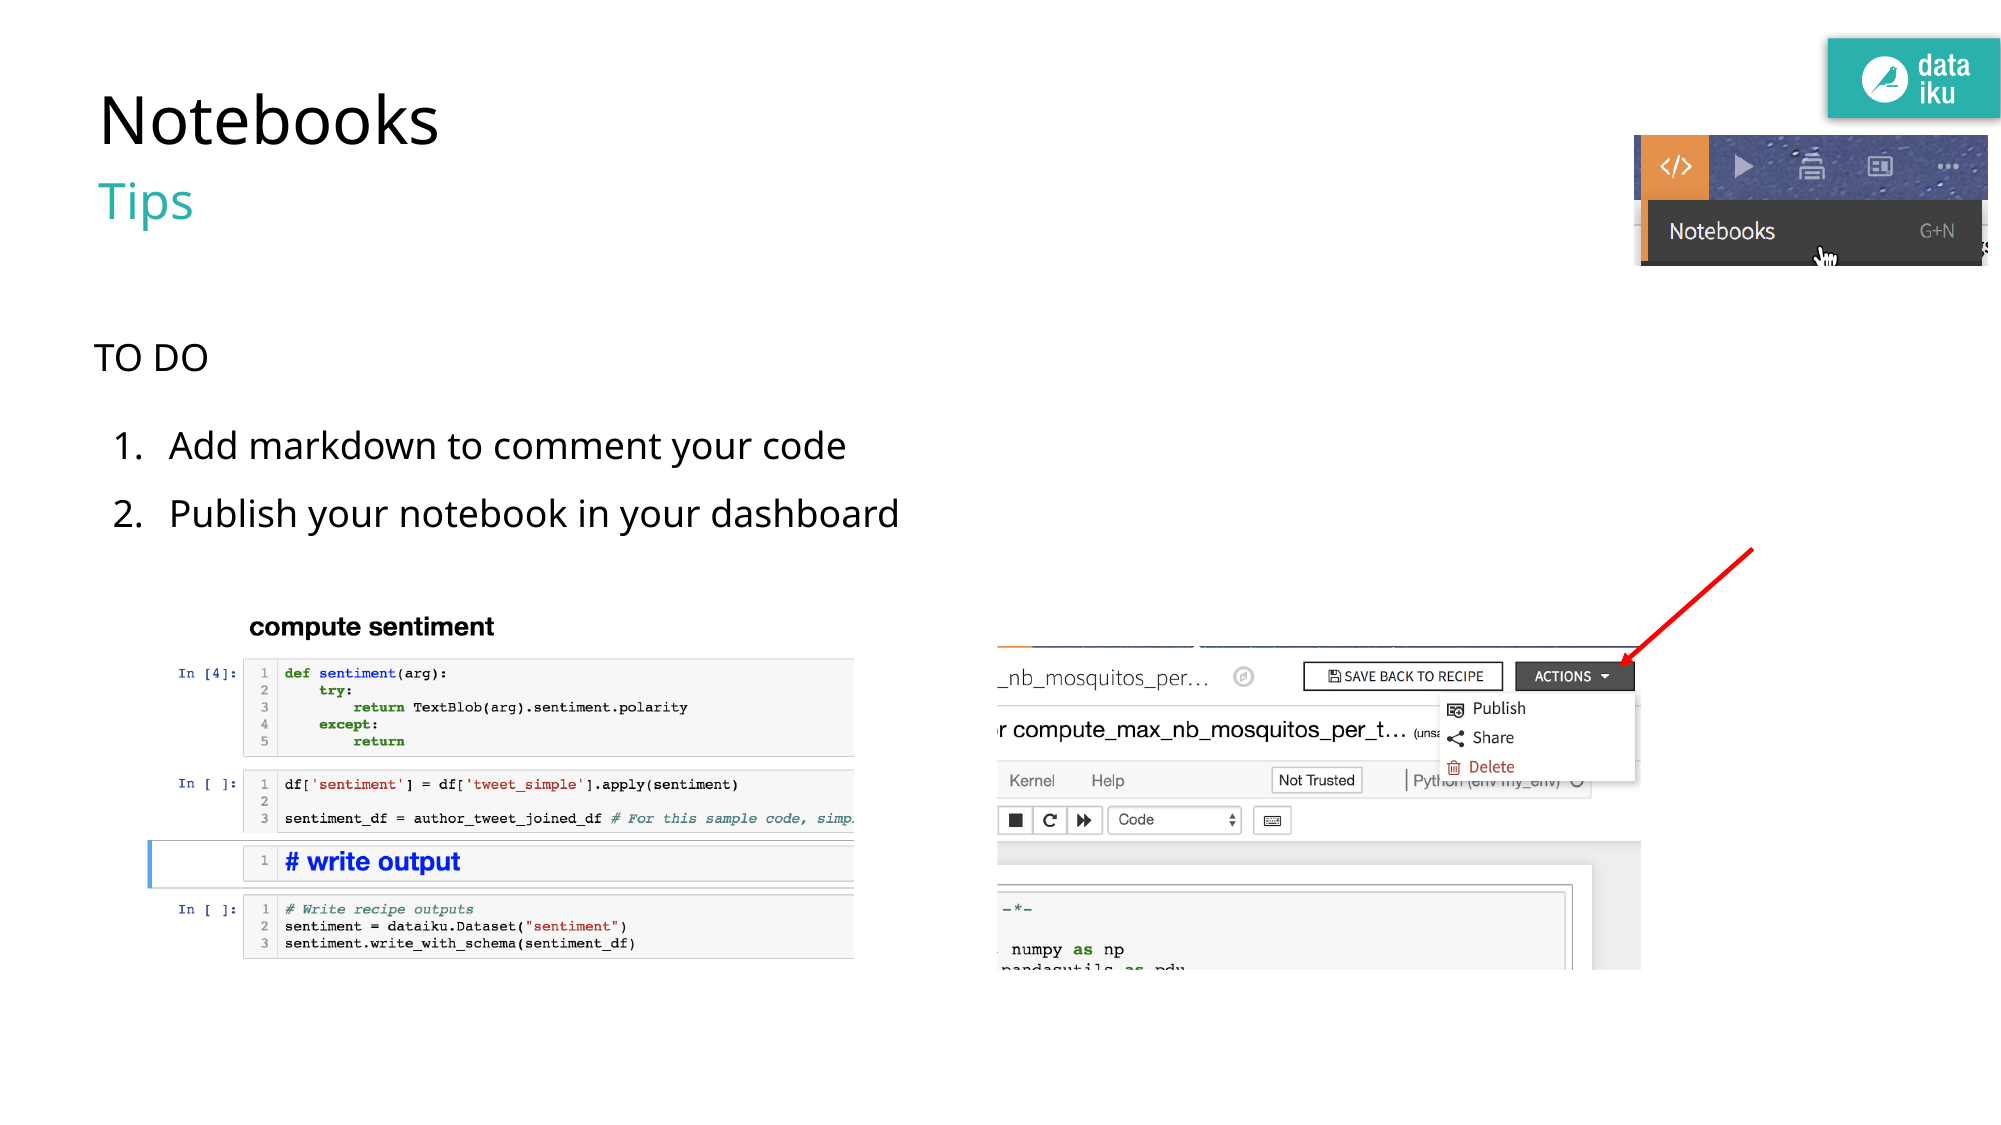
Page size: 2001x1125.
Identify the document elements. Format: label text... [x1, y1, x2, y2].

list TO DO Add markdown to comment your code Publish your notebook in your dashboard [78, 303, 1569, 583]
picture [997, 645, 1642, 970]
title Notebooks [78, 78, 1922, 149]
title Tips [78, 149, 1629, 252]
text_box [1618, 548, 1753, 667]
picture [136, 581, 854, 970]
picture [1634, 134, 1988, 266]
